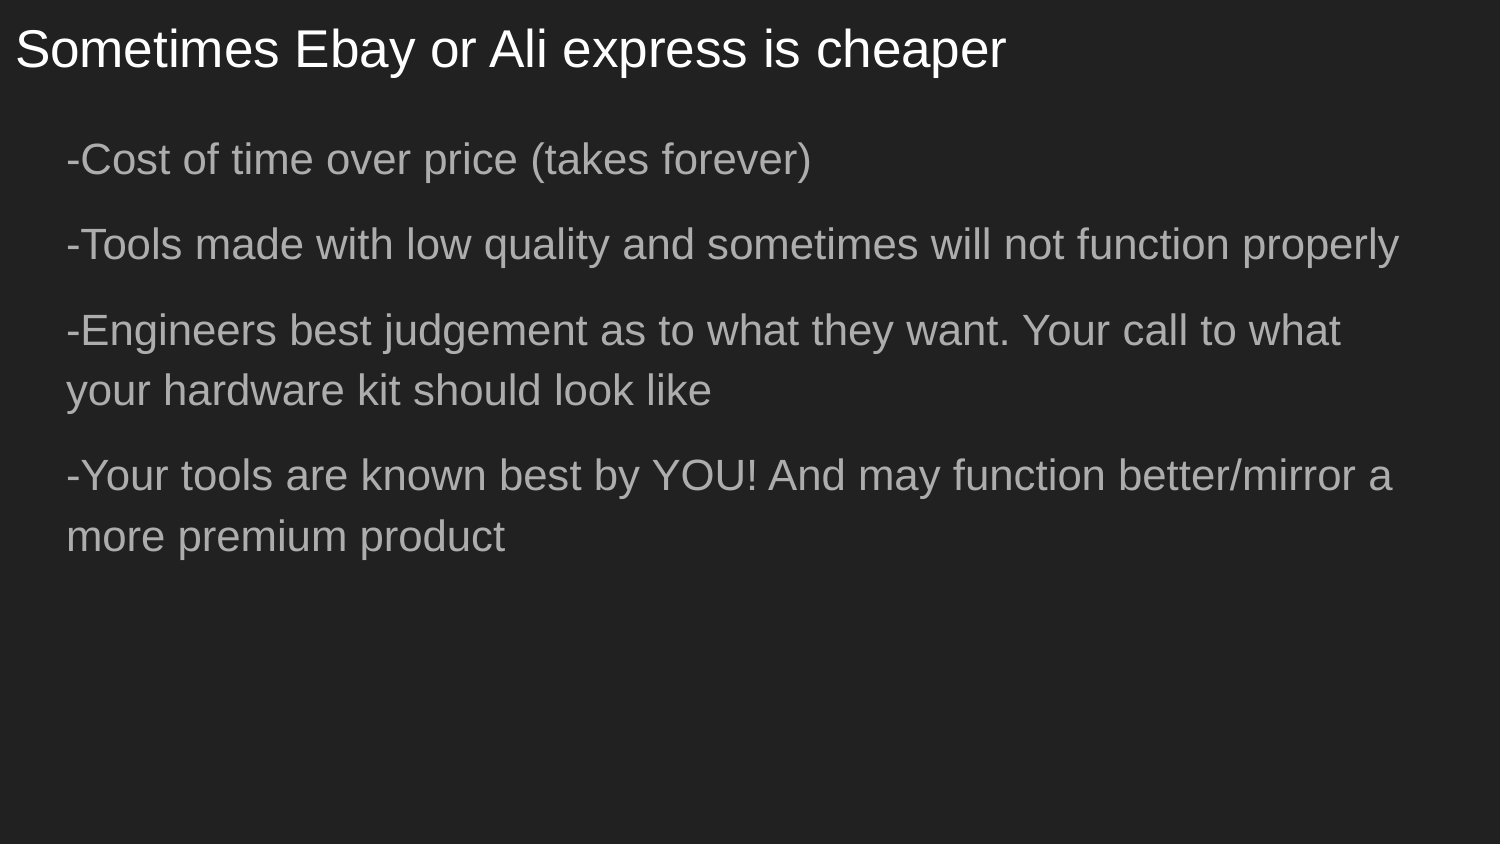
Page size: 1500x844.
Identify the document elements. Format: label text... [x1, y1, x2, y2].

title Sometimes Ebay or Ali express is cheaper [0, 0, 1398, 94]
list -Cost of time over price (takes forever) -Tools made with low quality and sometimes will not function properly -Engineers best judgement as to what they want. Your call to what your hardware kit should look like -Your tools are known best by YOU! And may function better/mirror a more premium product [51, 107, 1449, 669]
